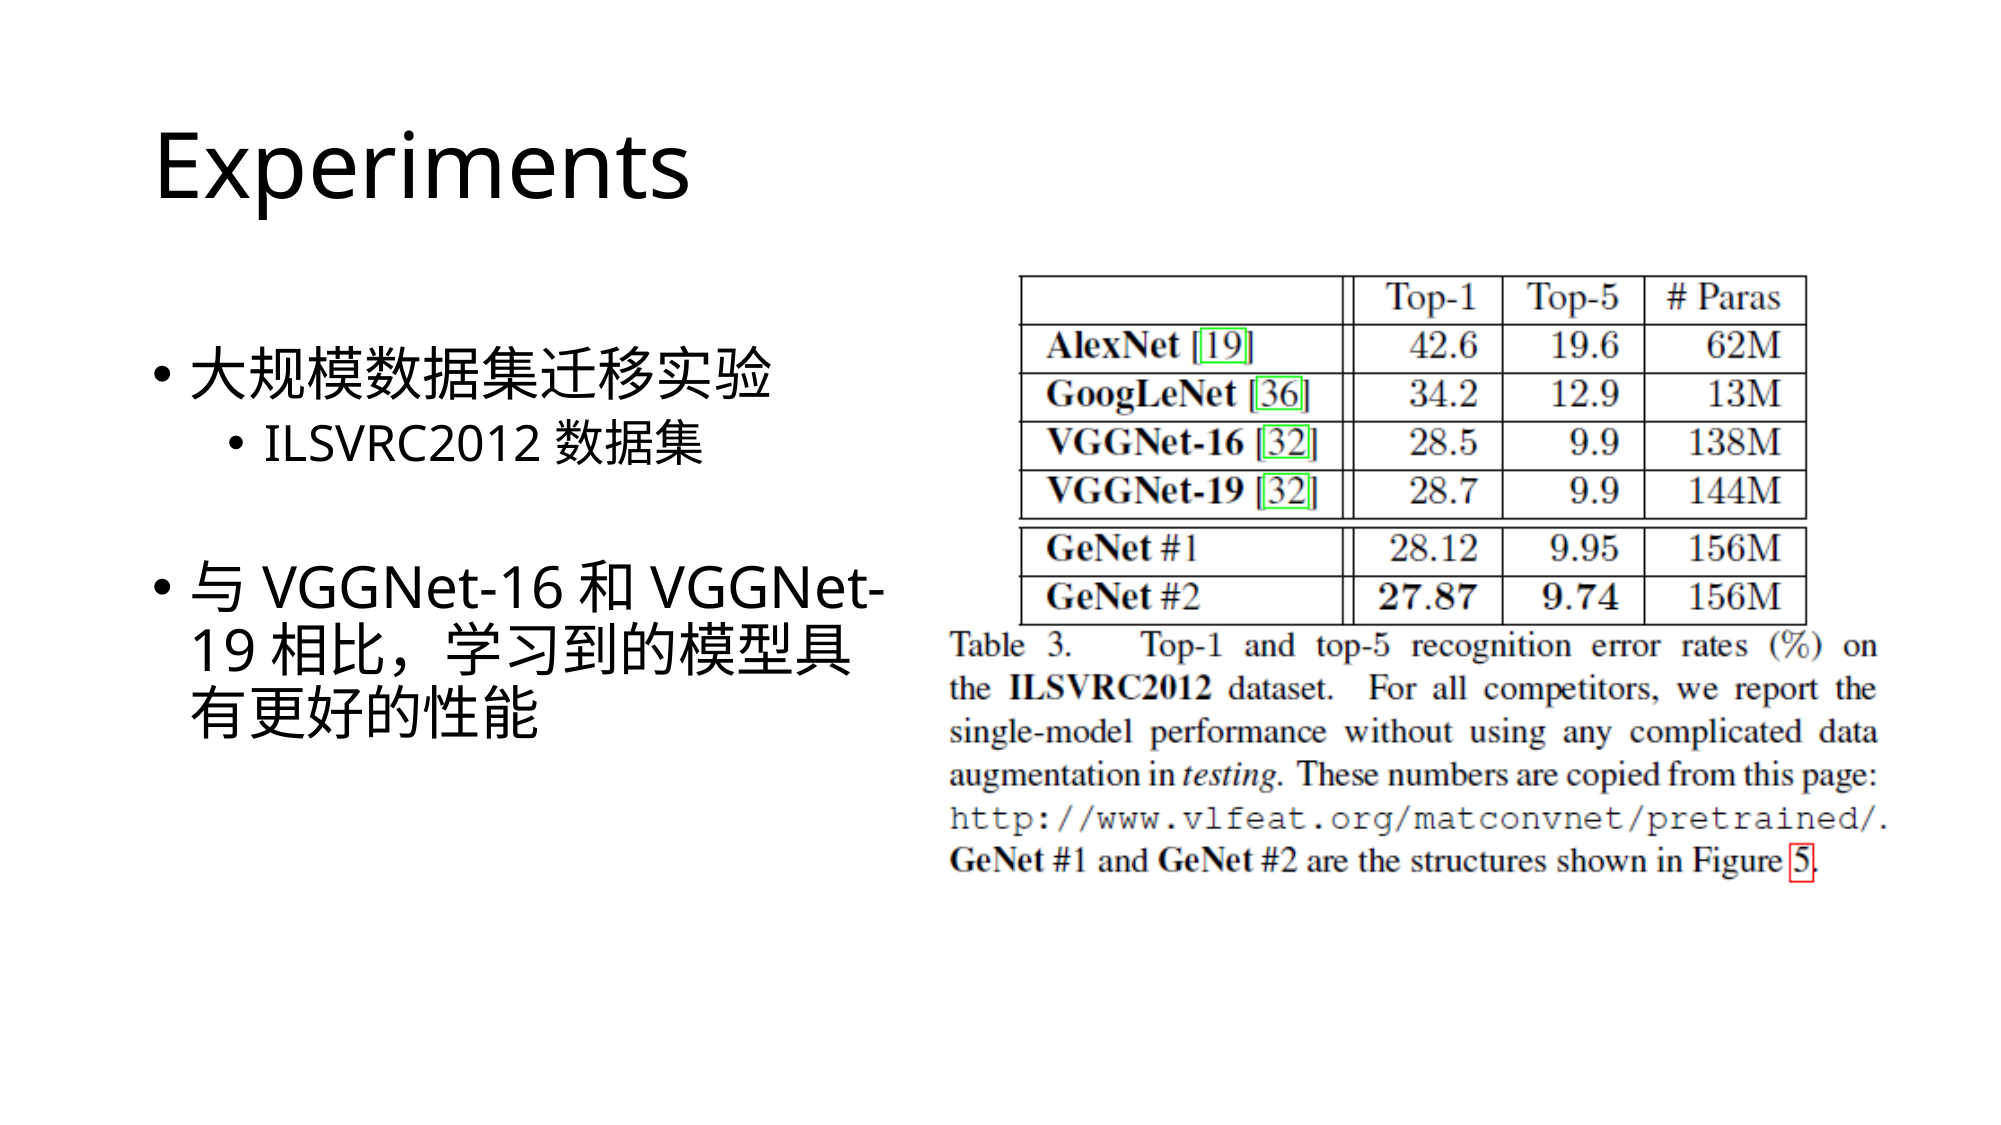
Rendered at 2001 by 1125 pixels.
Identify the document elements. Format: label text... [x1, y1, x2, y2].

list 大规模数据集迁移实验 ILSVRC2012数据集 与VGGNet-16和VGGNet-19相比，学习到的模型具有更好的性能 [137, 337, 915, 1052]
title Experiments [137, 59, 1863, 278]
picture [914, 220, 1908, 892]
